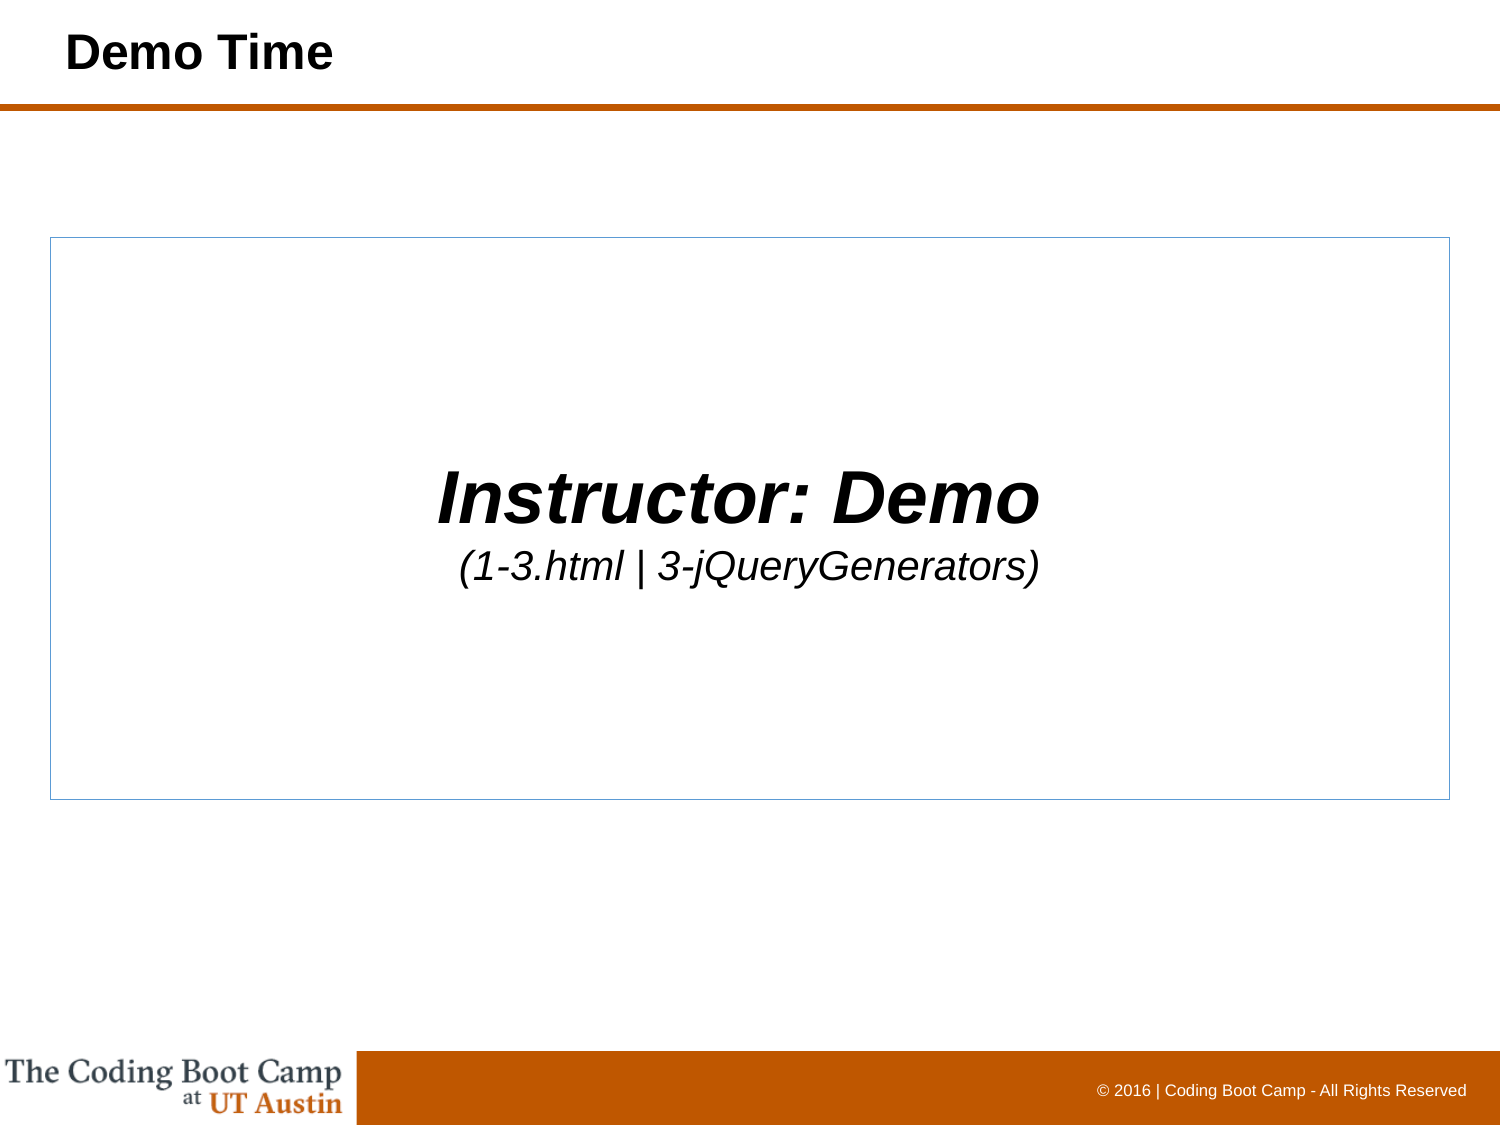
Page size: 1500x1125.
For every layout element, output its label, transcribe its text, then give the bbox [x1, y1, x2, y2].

text_box Instructor: Demo (1-3.html | 3-jQueryGenerators) [50, 237, 1450, 800]
picture [0, 1050, 357, 1125]
title Demo Time [50, 0, 948, 108]
